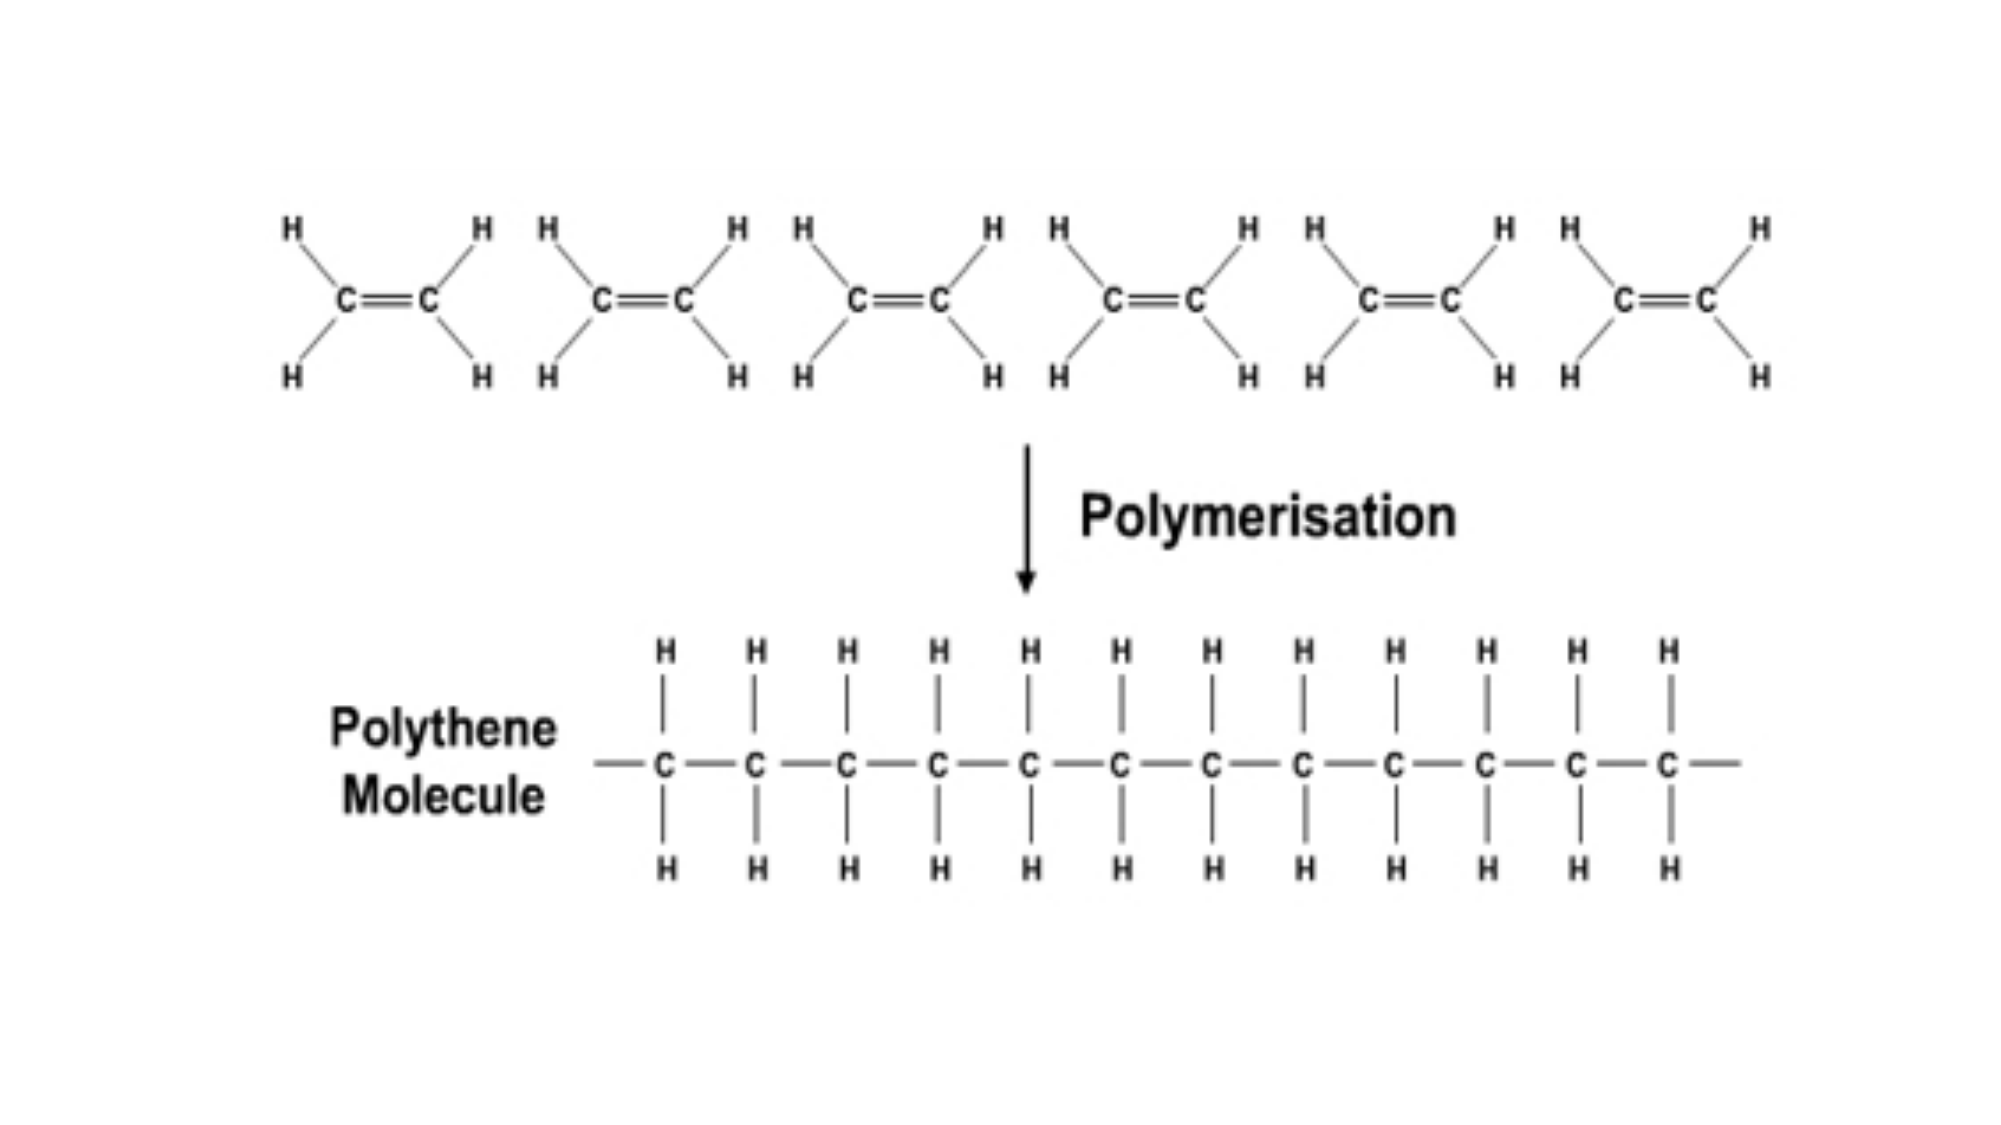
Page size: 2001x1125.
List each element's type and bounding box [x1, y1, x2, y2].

picture [265, 168, 1825, 949]
title [137, 59, 1863, 278]
